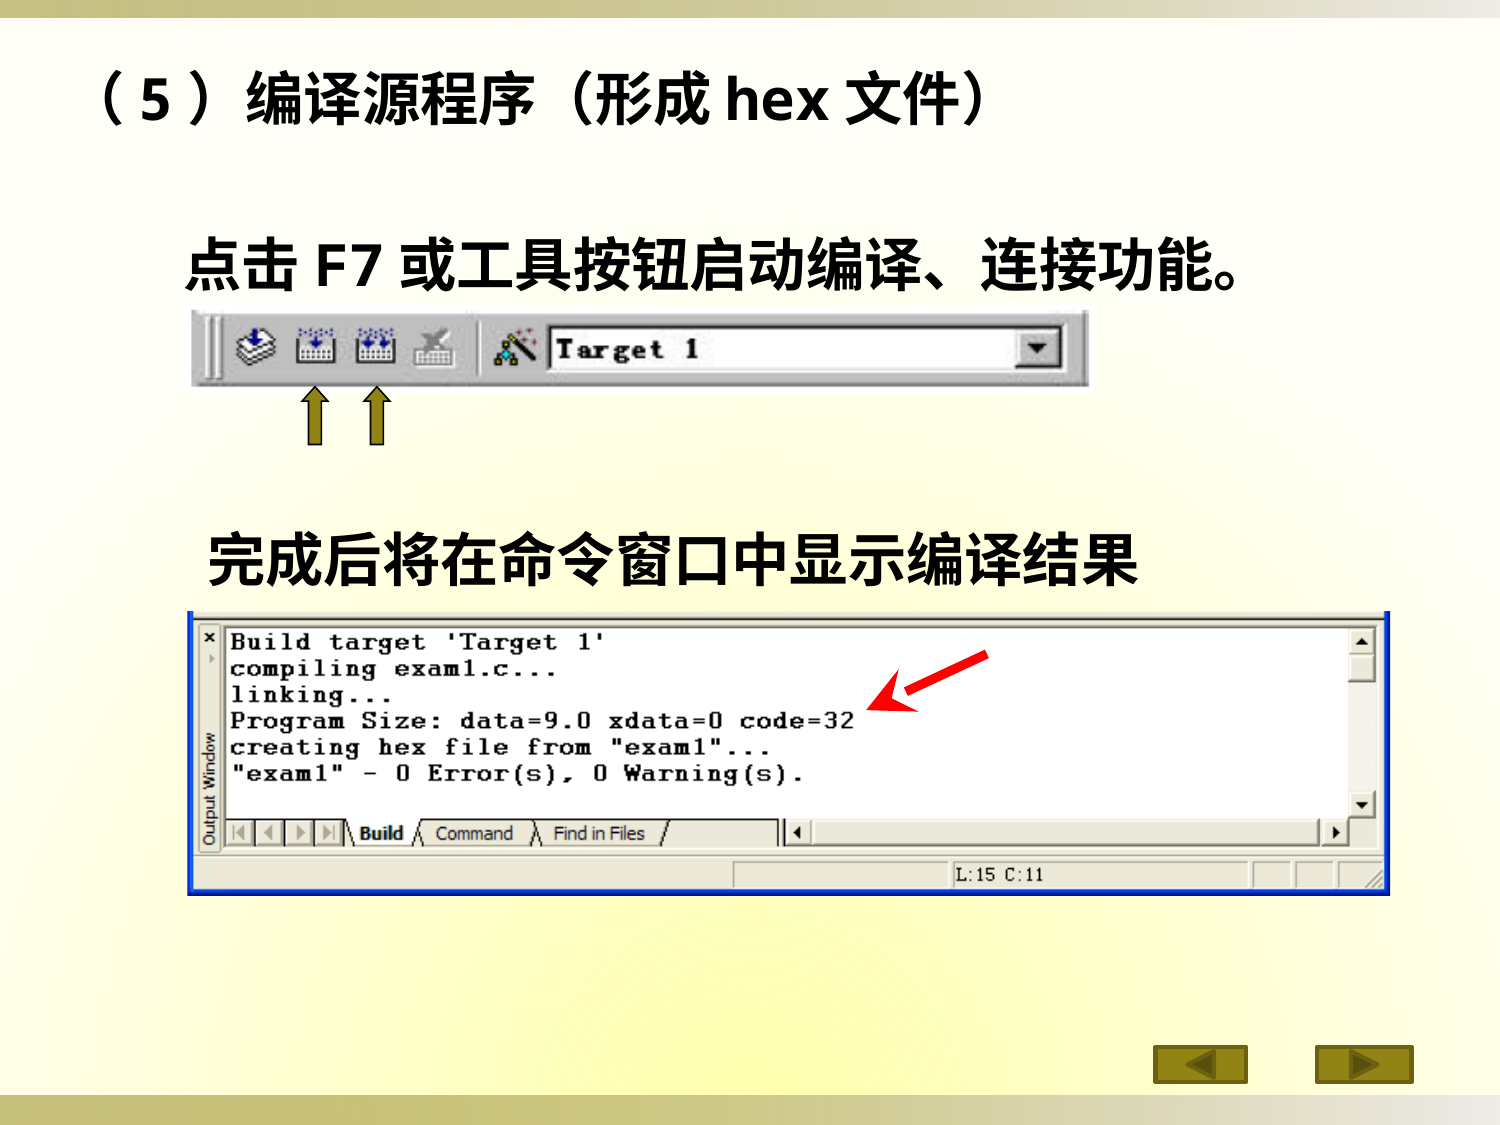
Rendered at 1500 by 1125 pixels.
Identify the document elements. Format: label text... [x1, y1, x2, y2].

text_box （5）编译源程序（形成hex文件） [51, 55, 1227, 140]
picture [182, 304, 1096, 394]
picture [186, 610, 1391, 897]
text_box 完成后将在命令窗口中显示编译结果 [192, 516, 1368, 601]
text_box [370, 403, 384, 445]
text_box [308, 403, 322, 445]
text_box 点击F7或工具按钮启动编译、连接功能。 [169, 221, 1345, 306]
